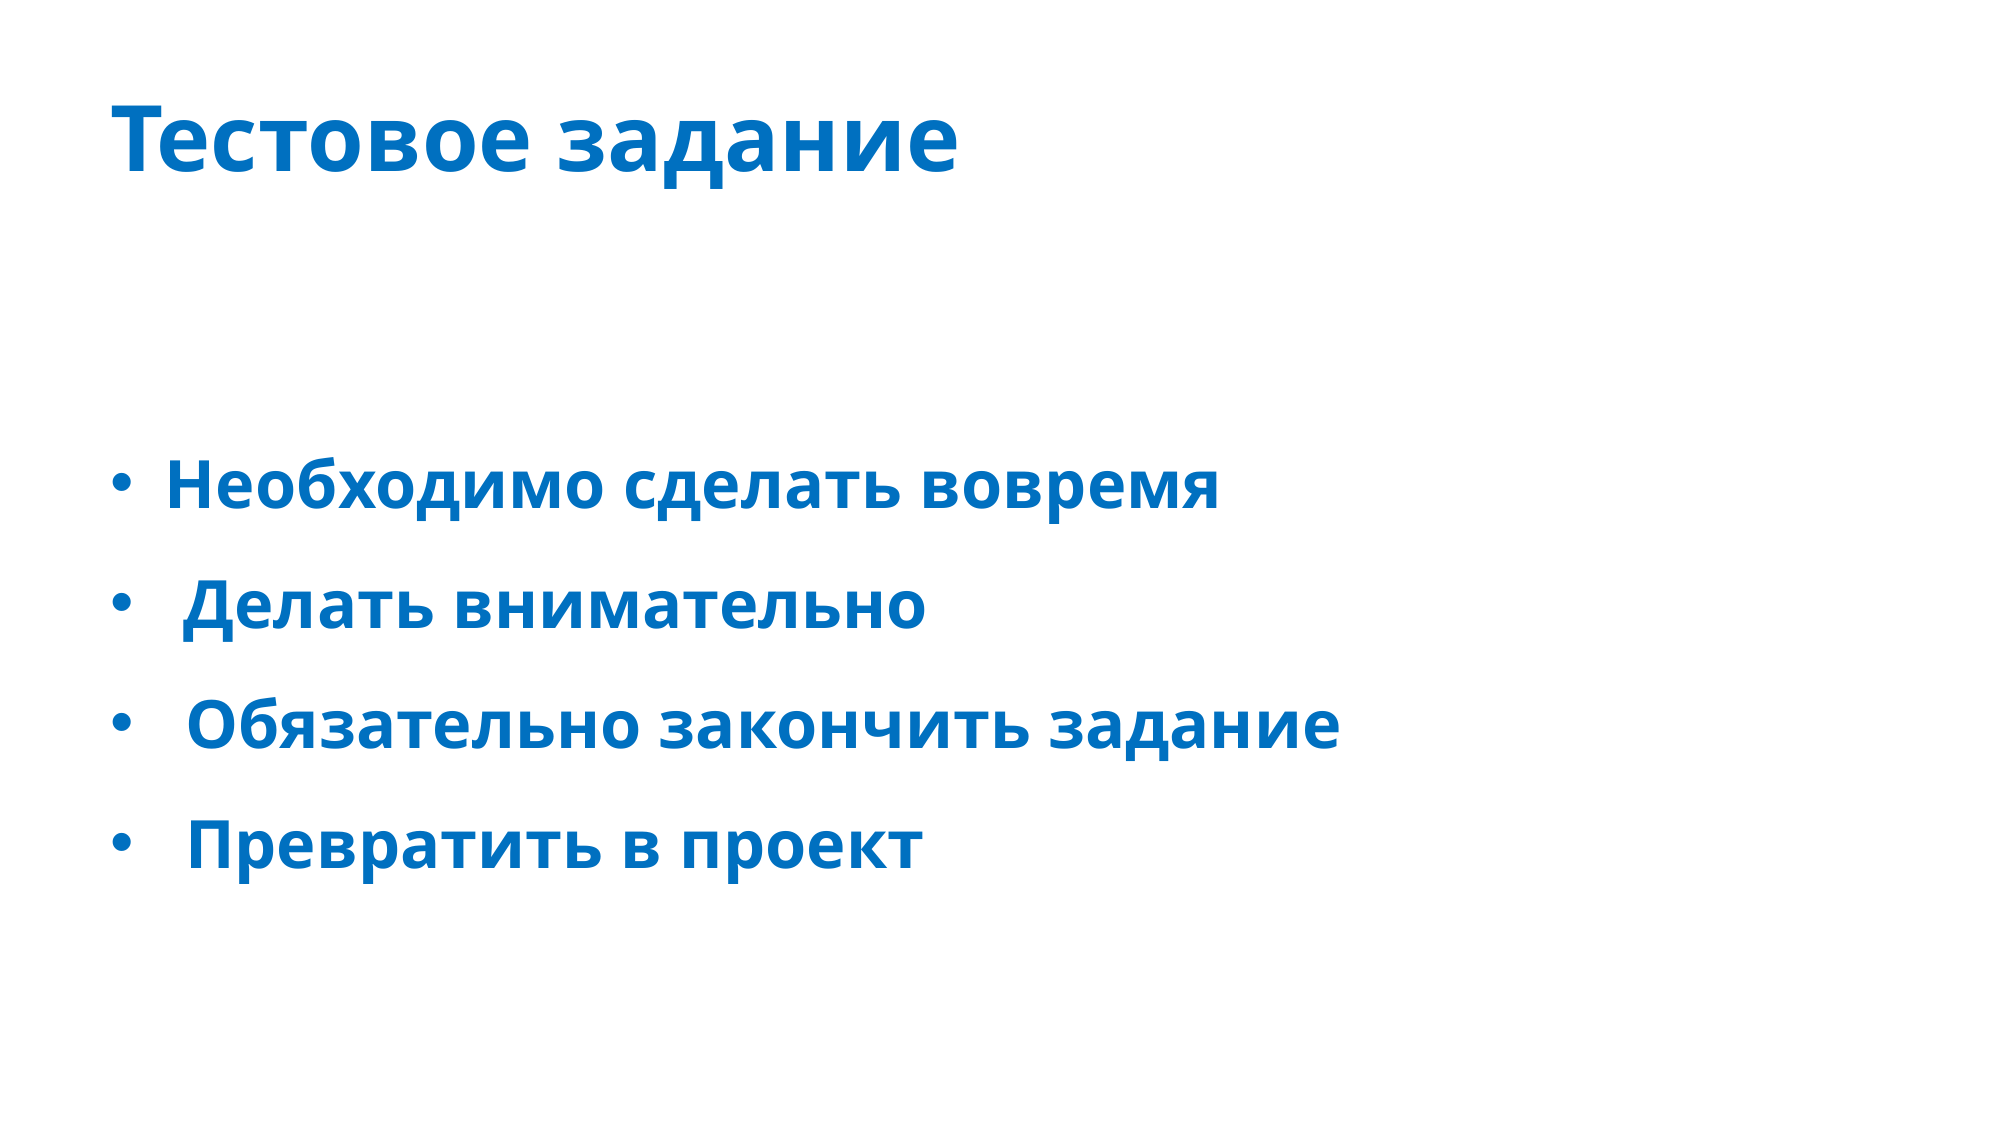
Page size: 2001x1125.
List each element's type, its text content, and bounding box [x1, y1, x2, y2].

title Необходимо сделать вовремя Делать внимательно Обязательно закончить задание Превратить в проект [110, 401, 2000, 885]
title Тестовое задание [110, 79, 1943, 224]
